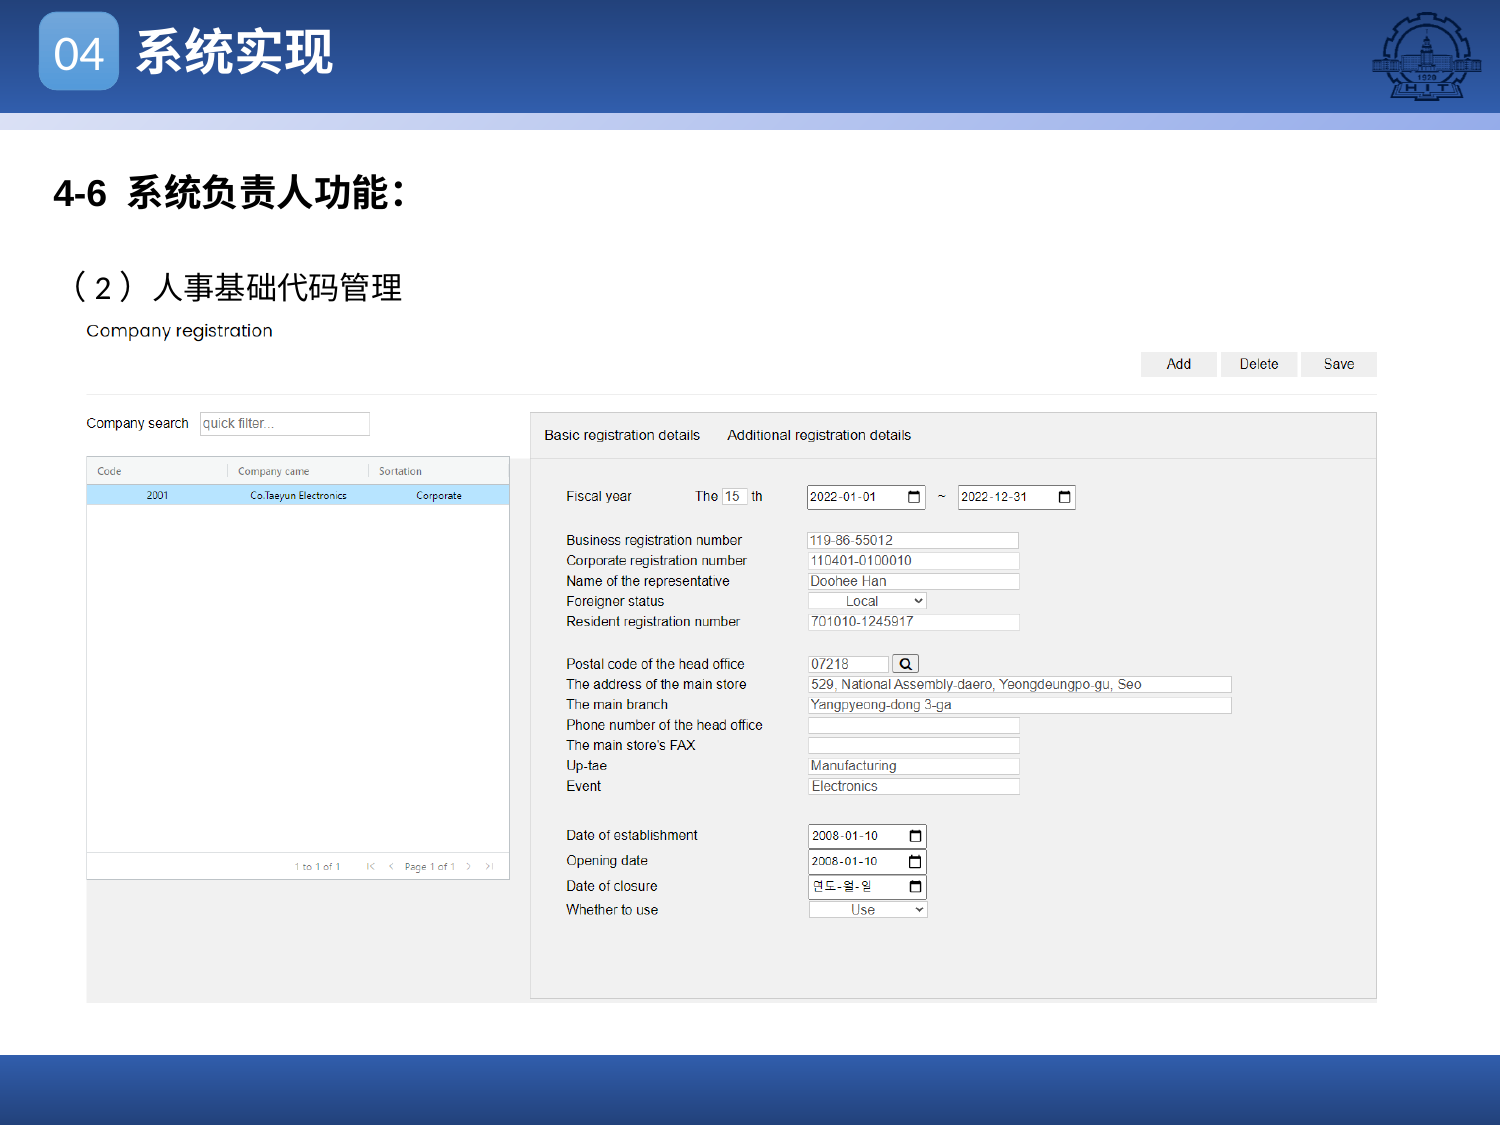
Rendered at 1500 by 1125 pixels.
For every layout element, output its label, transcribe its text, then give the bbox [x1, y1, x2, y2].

text_box 系统实现 [119, 10, 1424, 91]
picture [1318, 12, 1500, 101]
text_box 04 [39, 12, 120, 88]
picture [81, 314, 1381, 1003]
text_box （2）人事基础代码管理 [38, 218, 1424, 314]
text_box 4-6 系统负责人功能： [38, 138, 506, 218]
